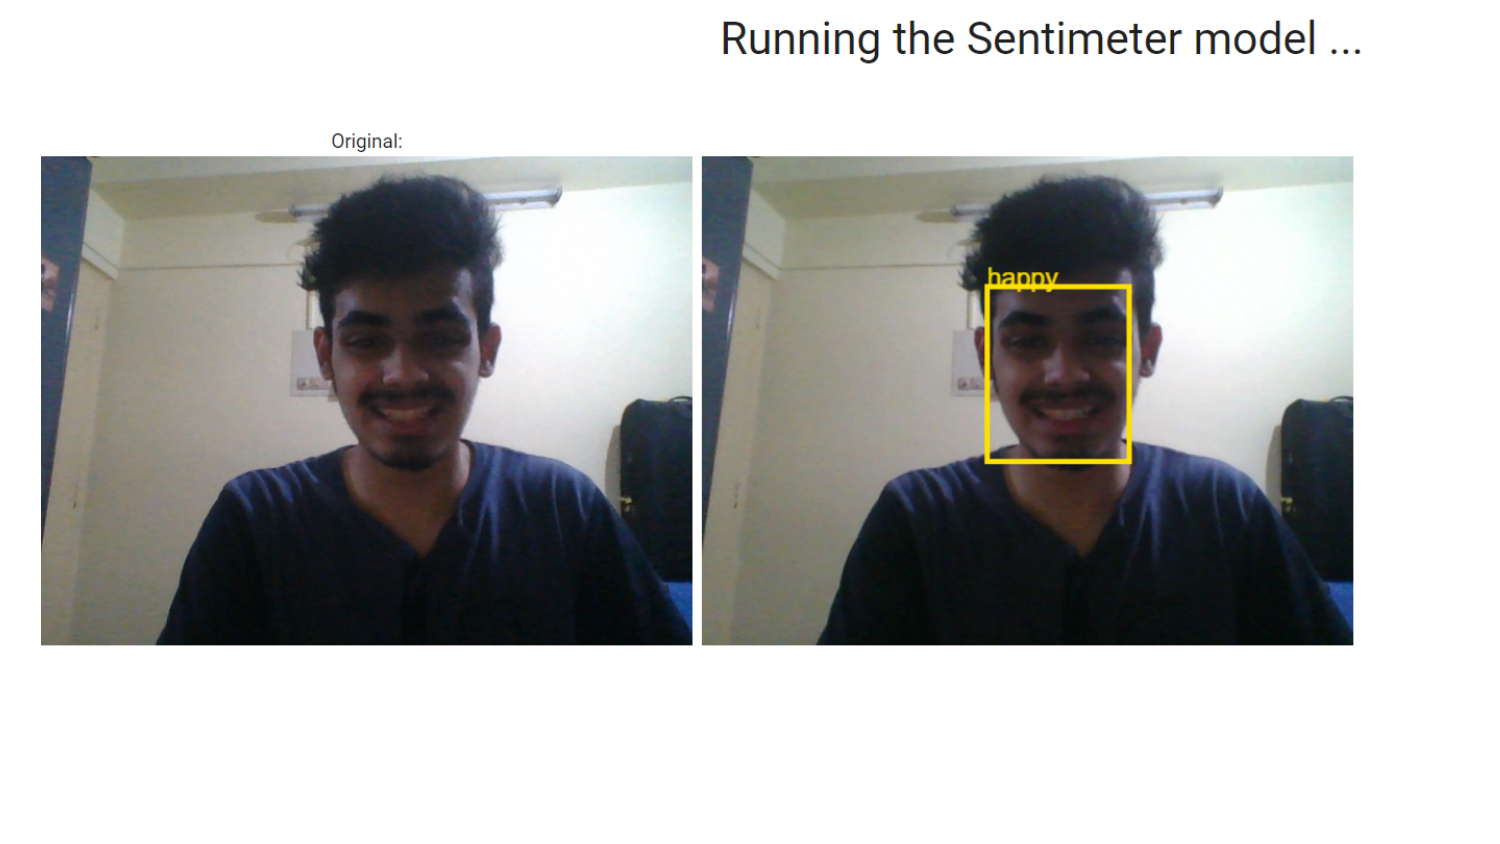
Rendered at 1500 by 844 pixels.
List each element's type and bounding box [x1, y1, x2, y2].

picture [41, 0, 1492, 757]
